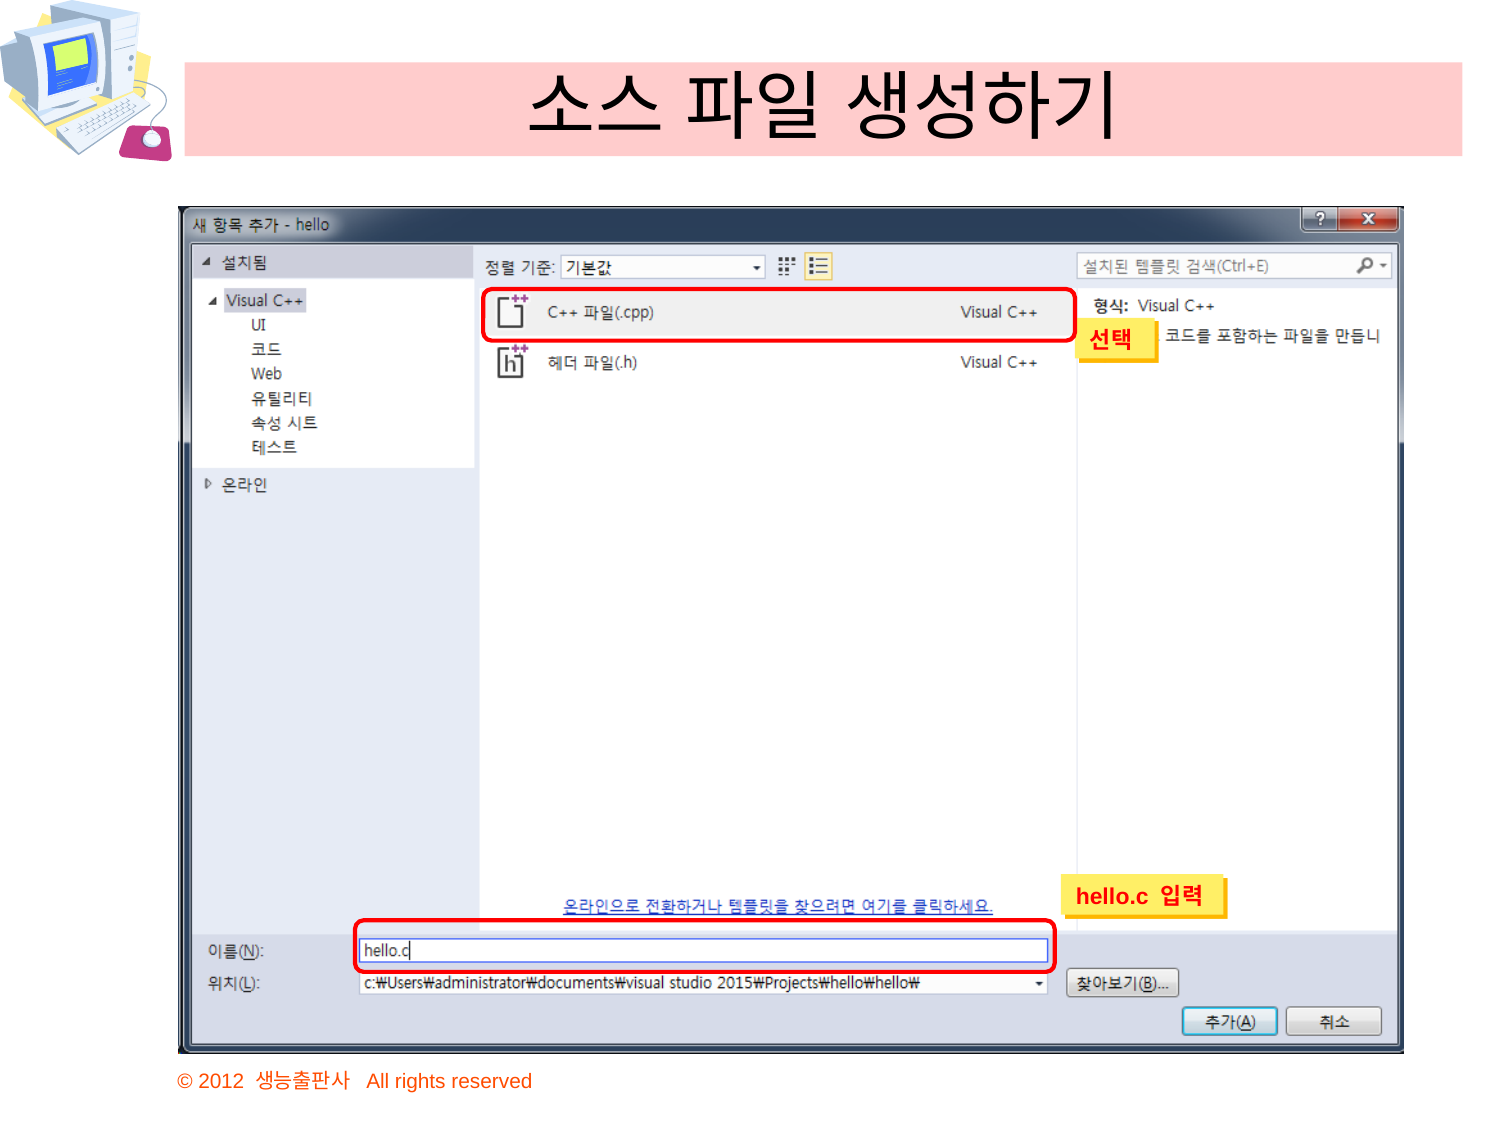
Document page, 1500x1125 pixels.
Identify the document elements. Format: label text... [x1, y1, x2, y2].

picture [178, 205, 1405, 1054]
title 소스 파일 생성하기 [184, 75, 1463, 157]
text_box [0, 0, 1500, 75]
